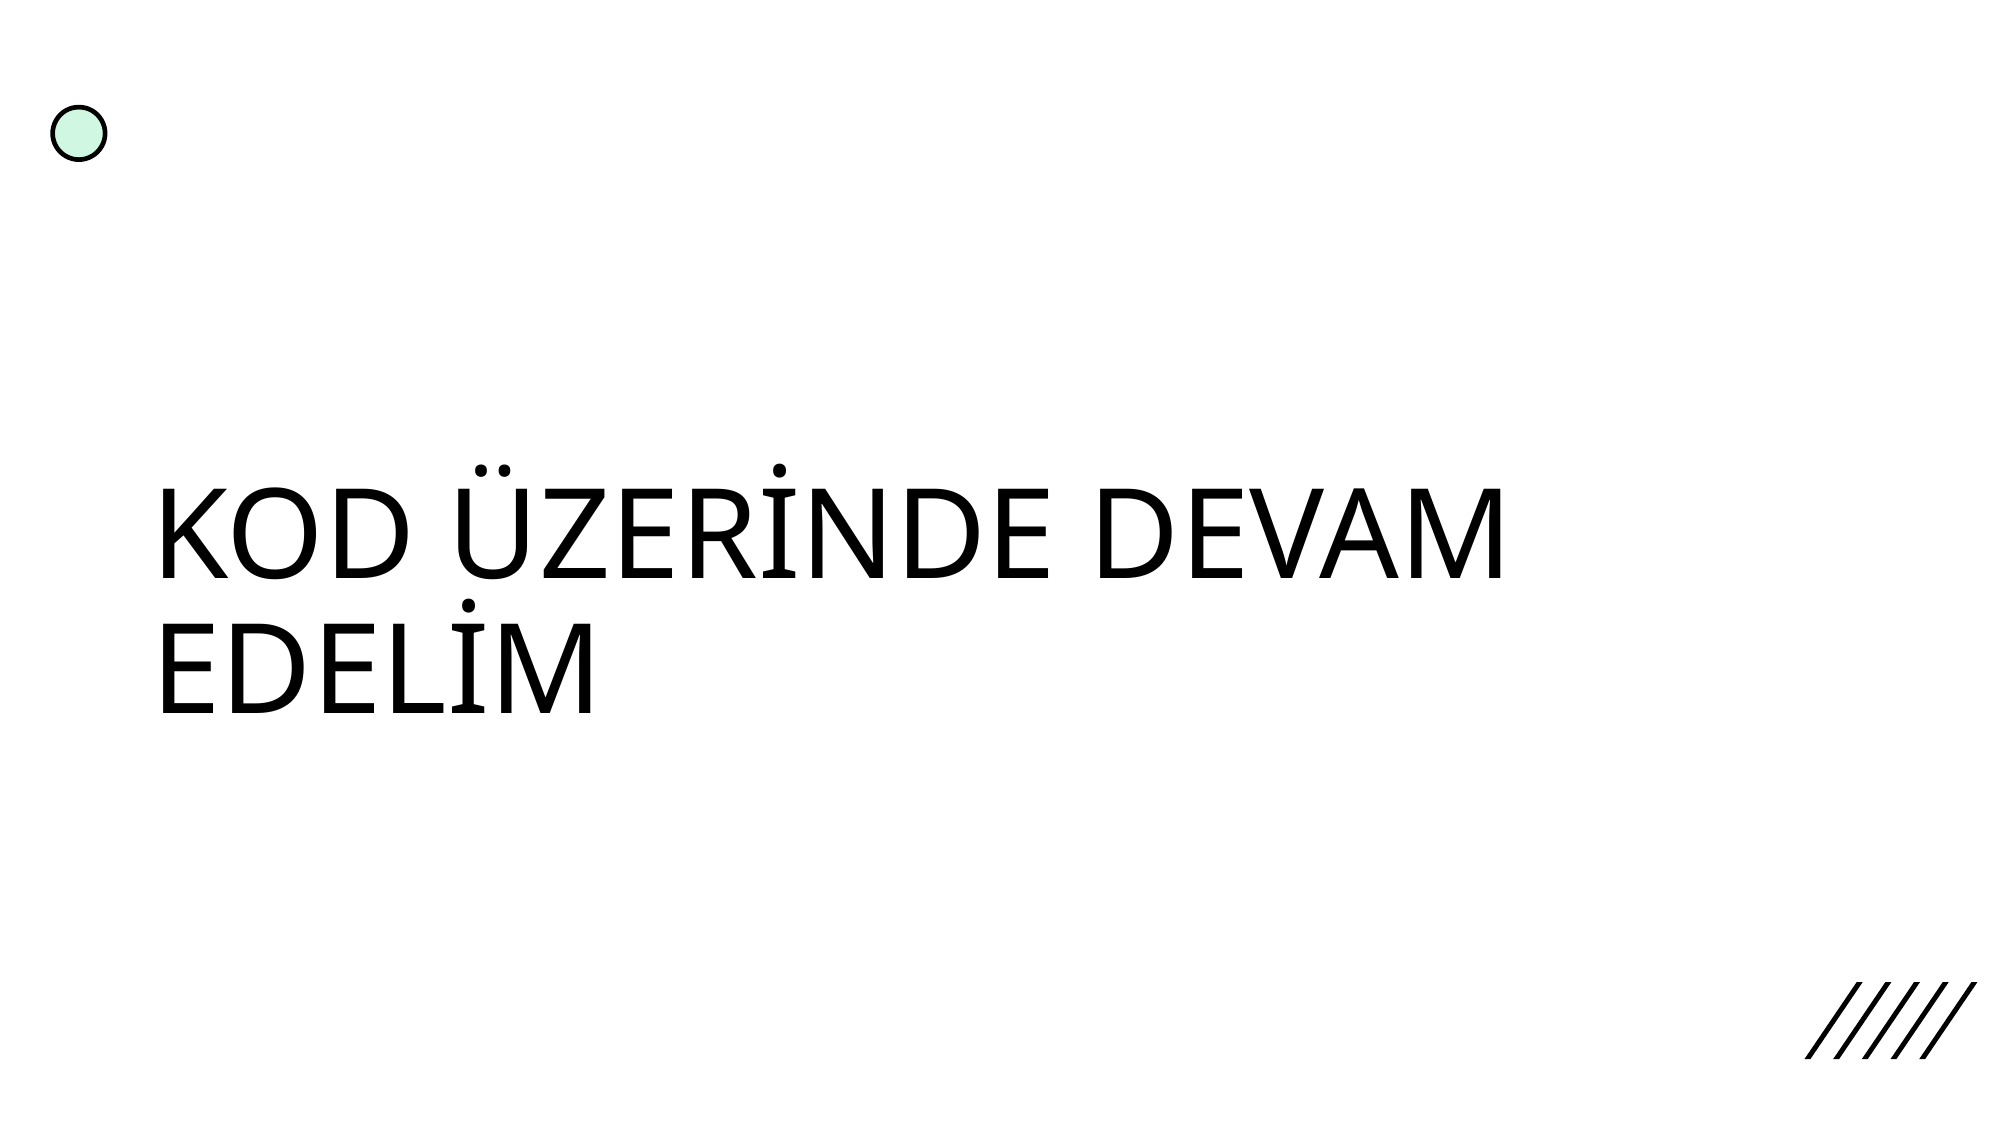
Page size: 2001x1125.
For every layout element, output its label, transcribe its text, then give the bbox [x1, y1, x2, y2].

title KOD ÜZERİNDE DEVAM EDELİM [136, 280, 1862, 749]
